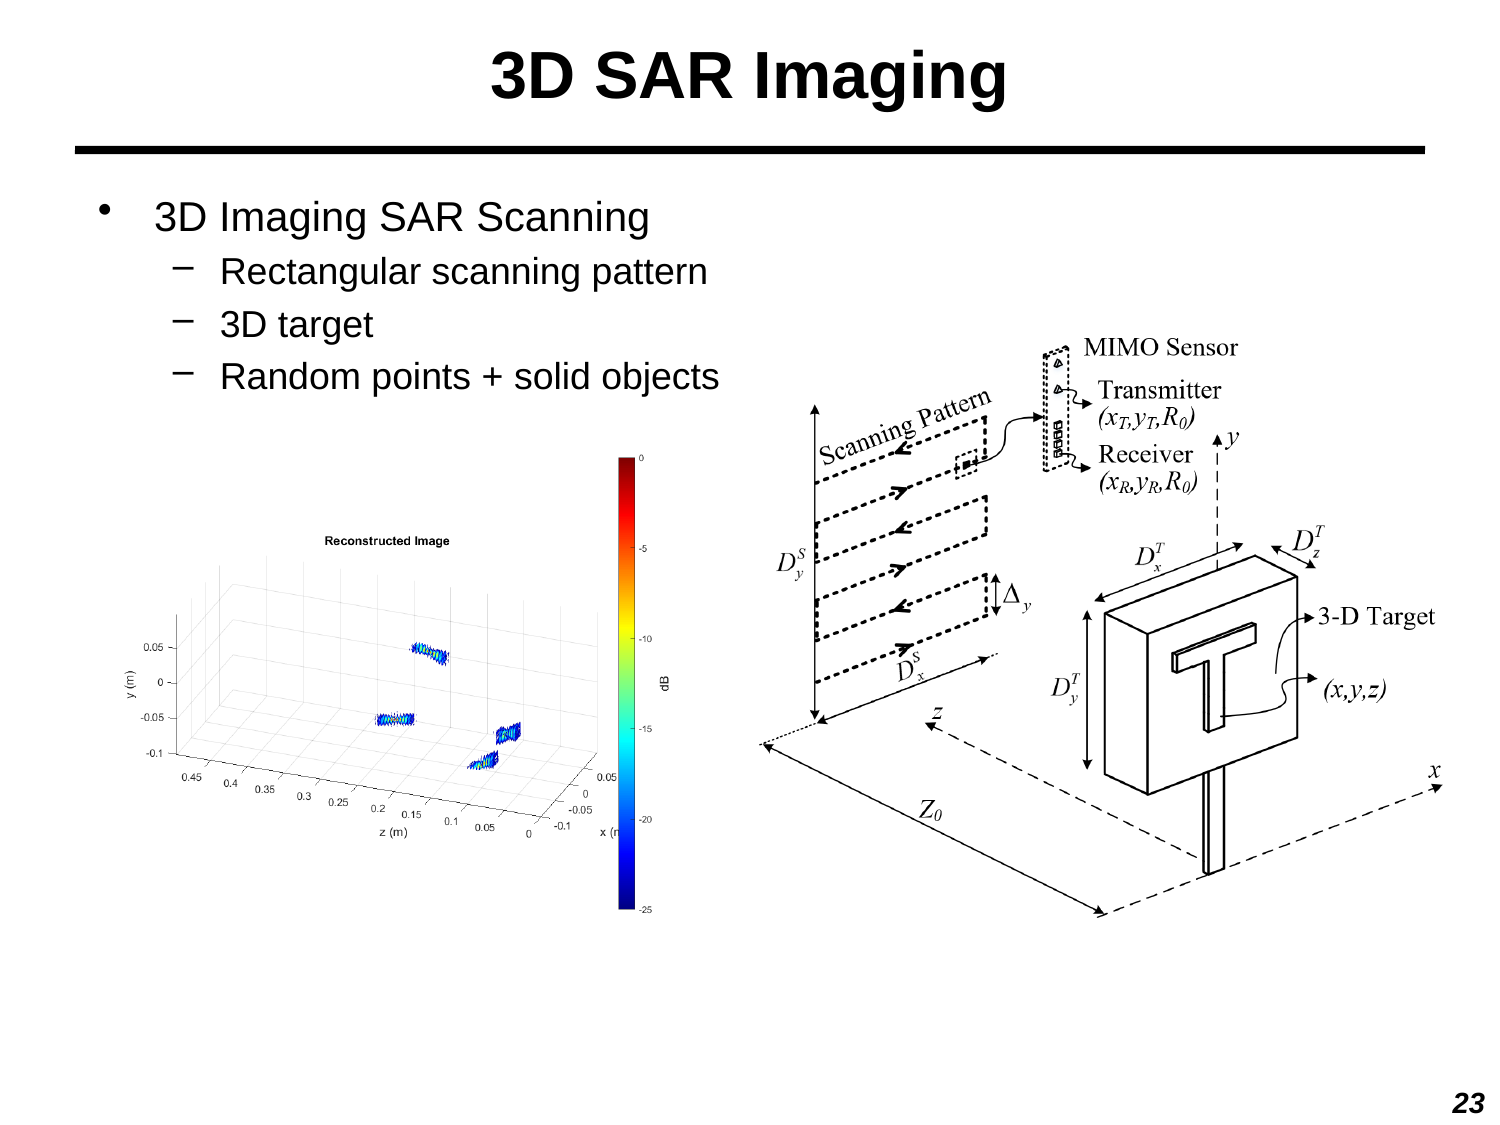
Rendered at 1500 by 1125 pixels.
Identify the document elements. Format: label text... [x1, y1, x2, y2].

text_box 3D SAR Imaging [37, 24, 1463, 163]
picture [724, 295, 1488, 951]
text_box 3D Imaging SAR Scanning Rectangular scanning pattern 3D target Random points + solid objects [83, 182, 738, 950]
picture [116, 416, 705, 970]
